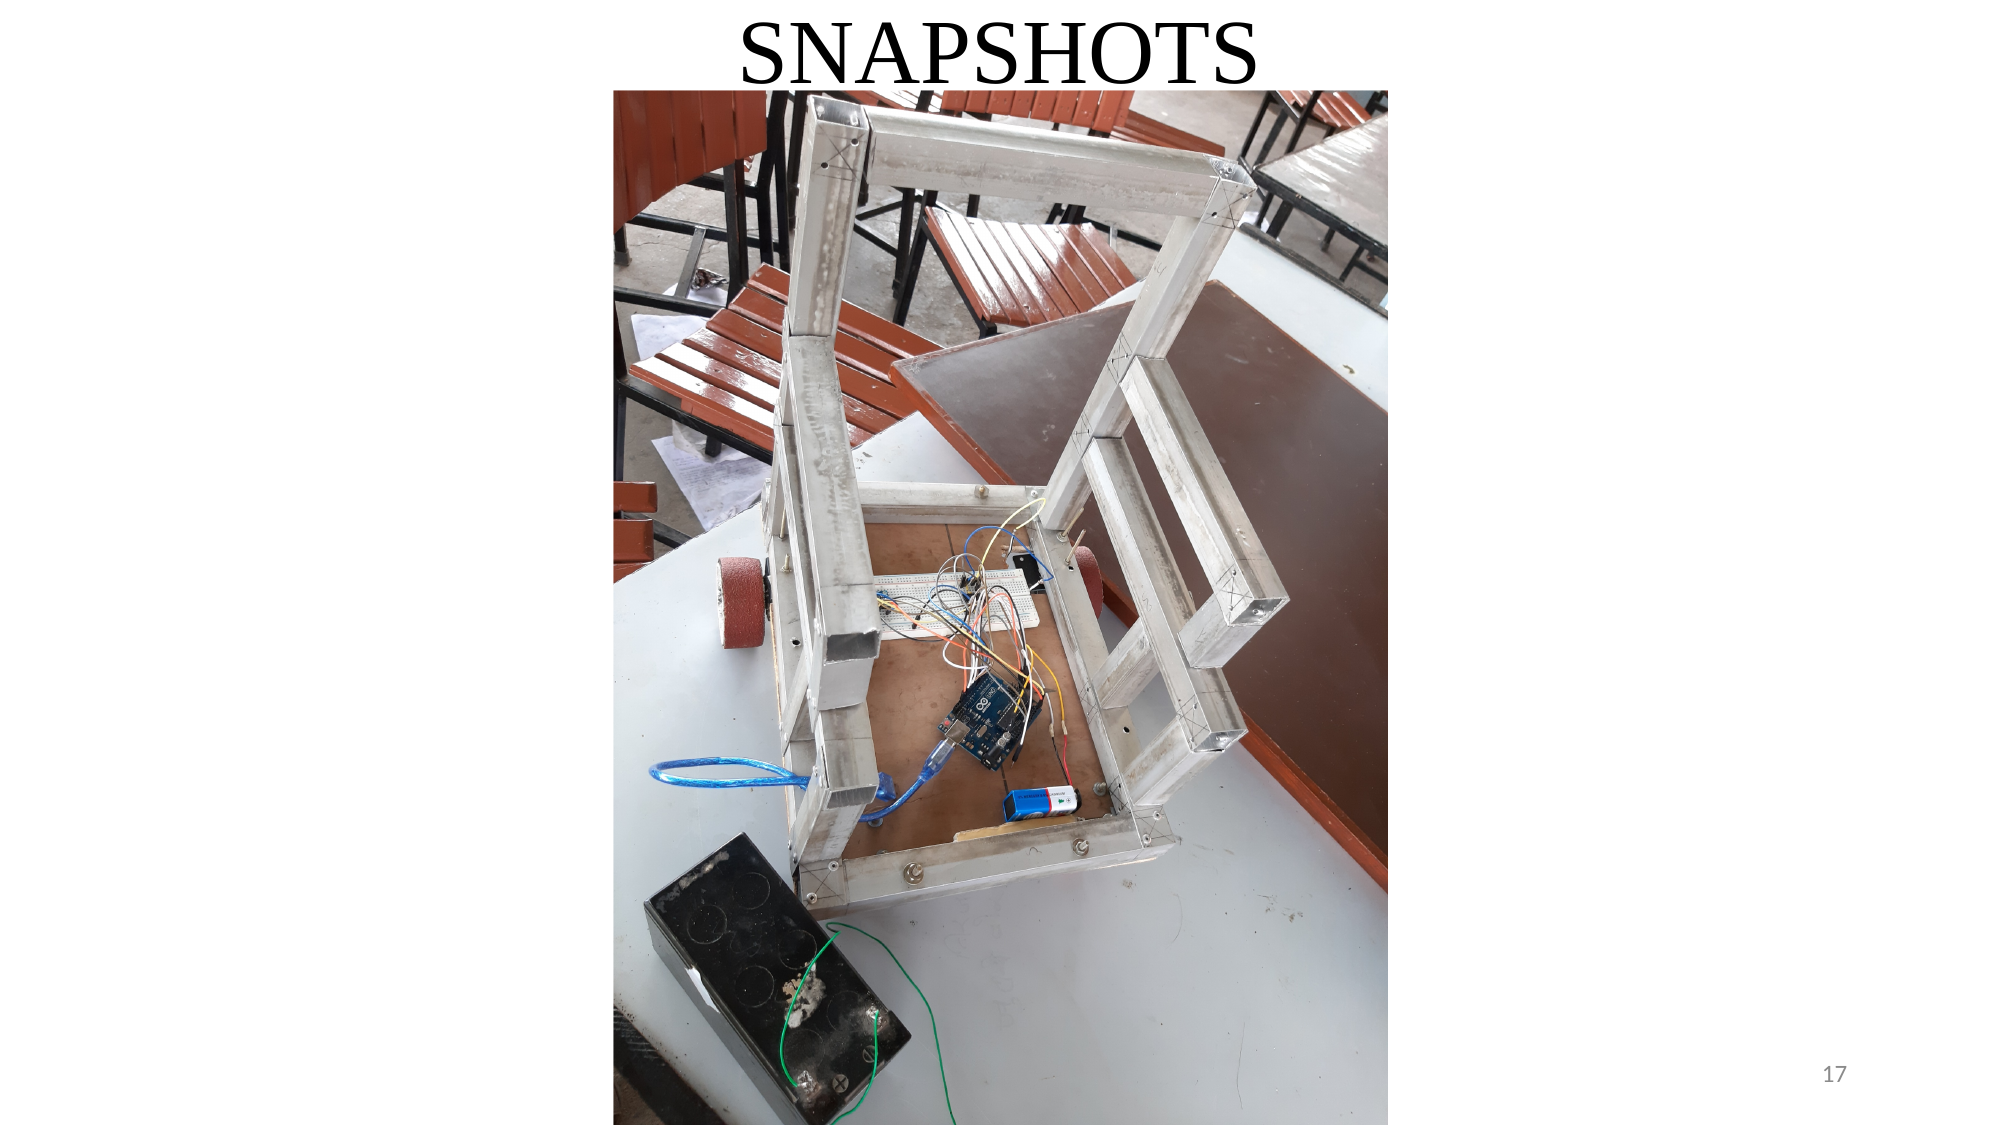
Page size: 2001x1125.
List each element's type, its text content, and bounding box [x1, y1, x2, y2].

slide_number 17 [1412, 1042, 1863, 1103]
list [482, 220, 1517, 995]
title SNAPSHOTS [137, 0, 1863, 136]
picture [614, 92, 1388, 220]
picture [614, 995, 1388, 1124]
